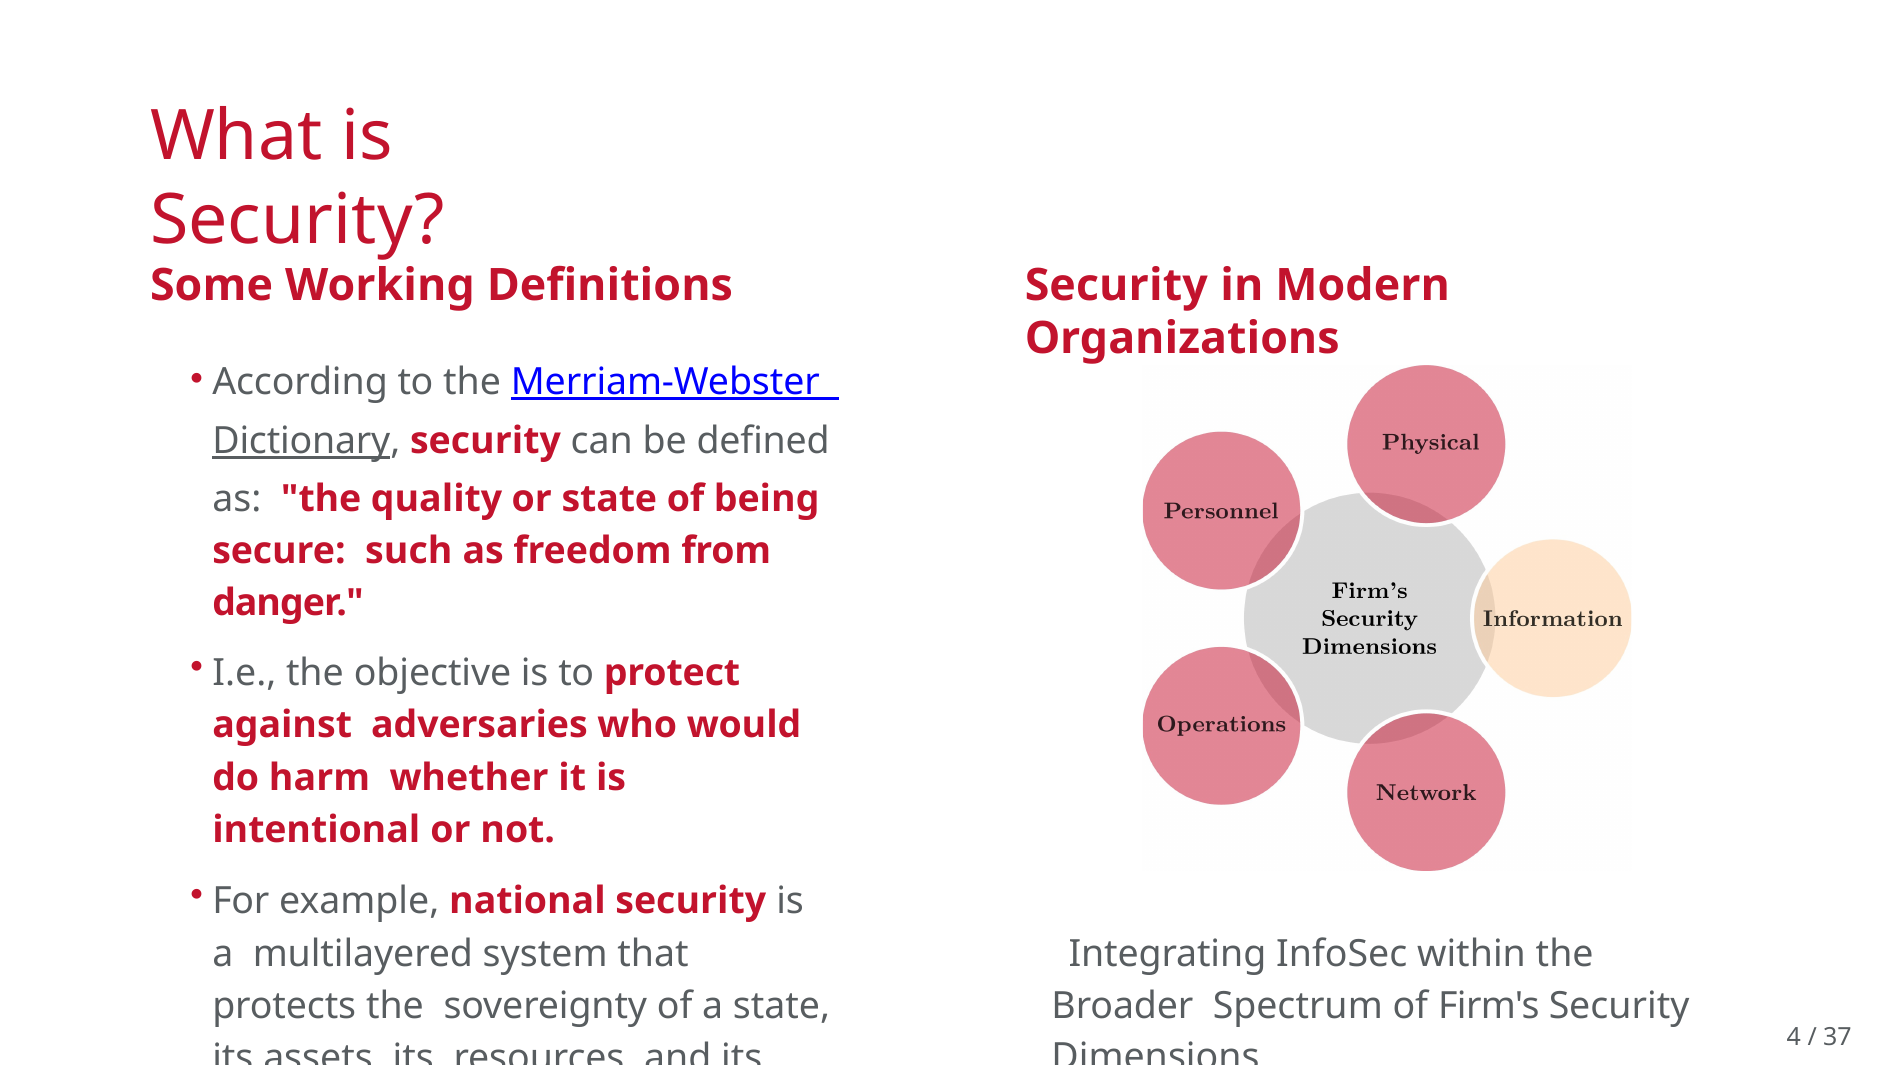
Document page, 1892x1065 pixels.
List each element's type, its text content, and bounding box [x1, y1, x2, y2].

text_box Security in Modern Organizations [1022, 252, 1703, 363]
text_box Some Working Definitions According to the Merriam-Webster Dictionary, security can be defined as: "the quality or state of being secure: such as freedom from danger." I.e., the objective is to protect against adversaries who would do harm whether it is intentional or not. For example, national security is a multilayered system that protects the sovereignty of a state, its assets, its resources, and its people.'' (Whitman and Mattford, 2022, p. 8) [147, 252, 844, 1065]
slide_number 10 / 37 [1780, 1020, 1868, 1065]
text_box [1142, 365, 1632, 871]
title What is Security? [147, 86, 628, 268]
text_box Integrating InfoSec within the Broader Spectrum of Firm's Security Dimensions [1049, 921, 1717, 1065]
